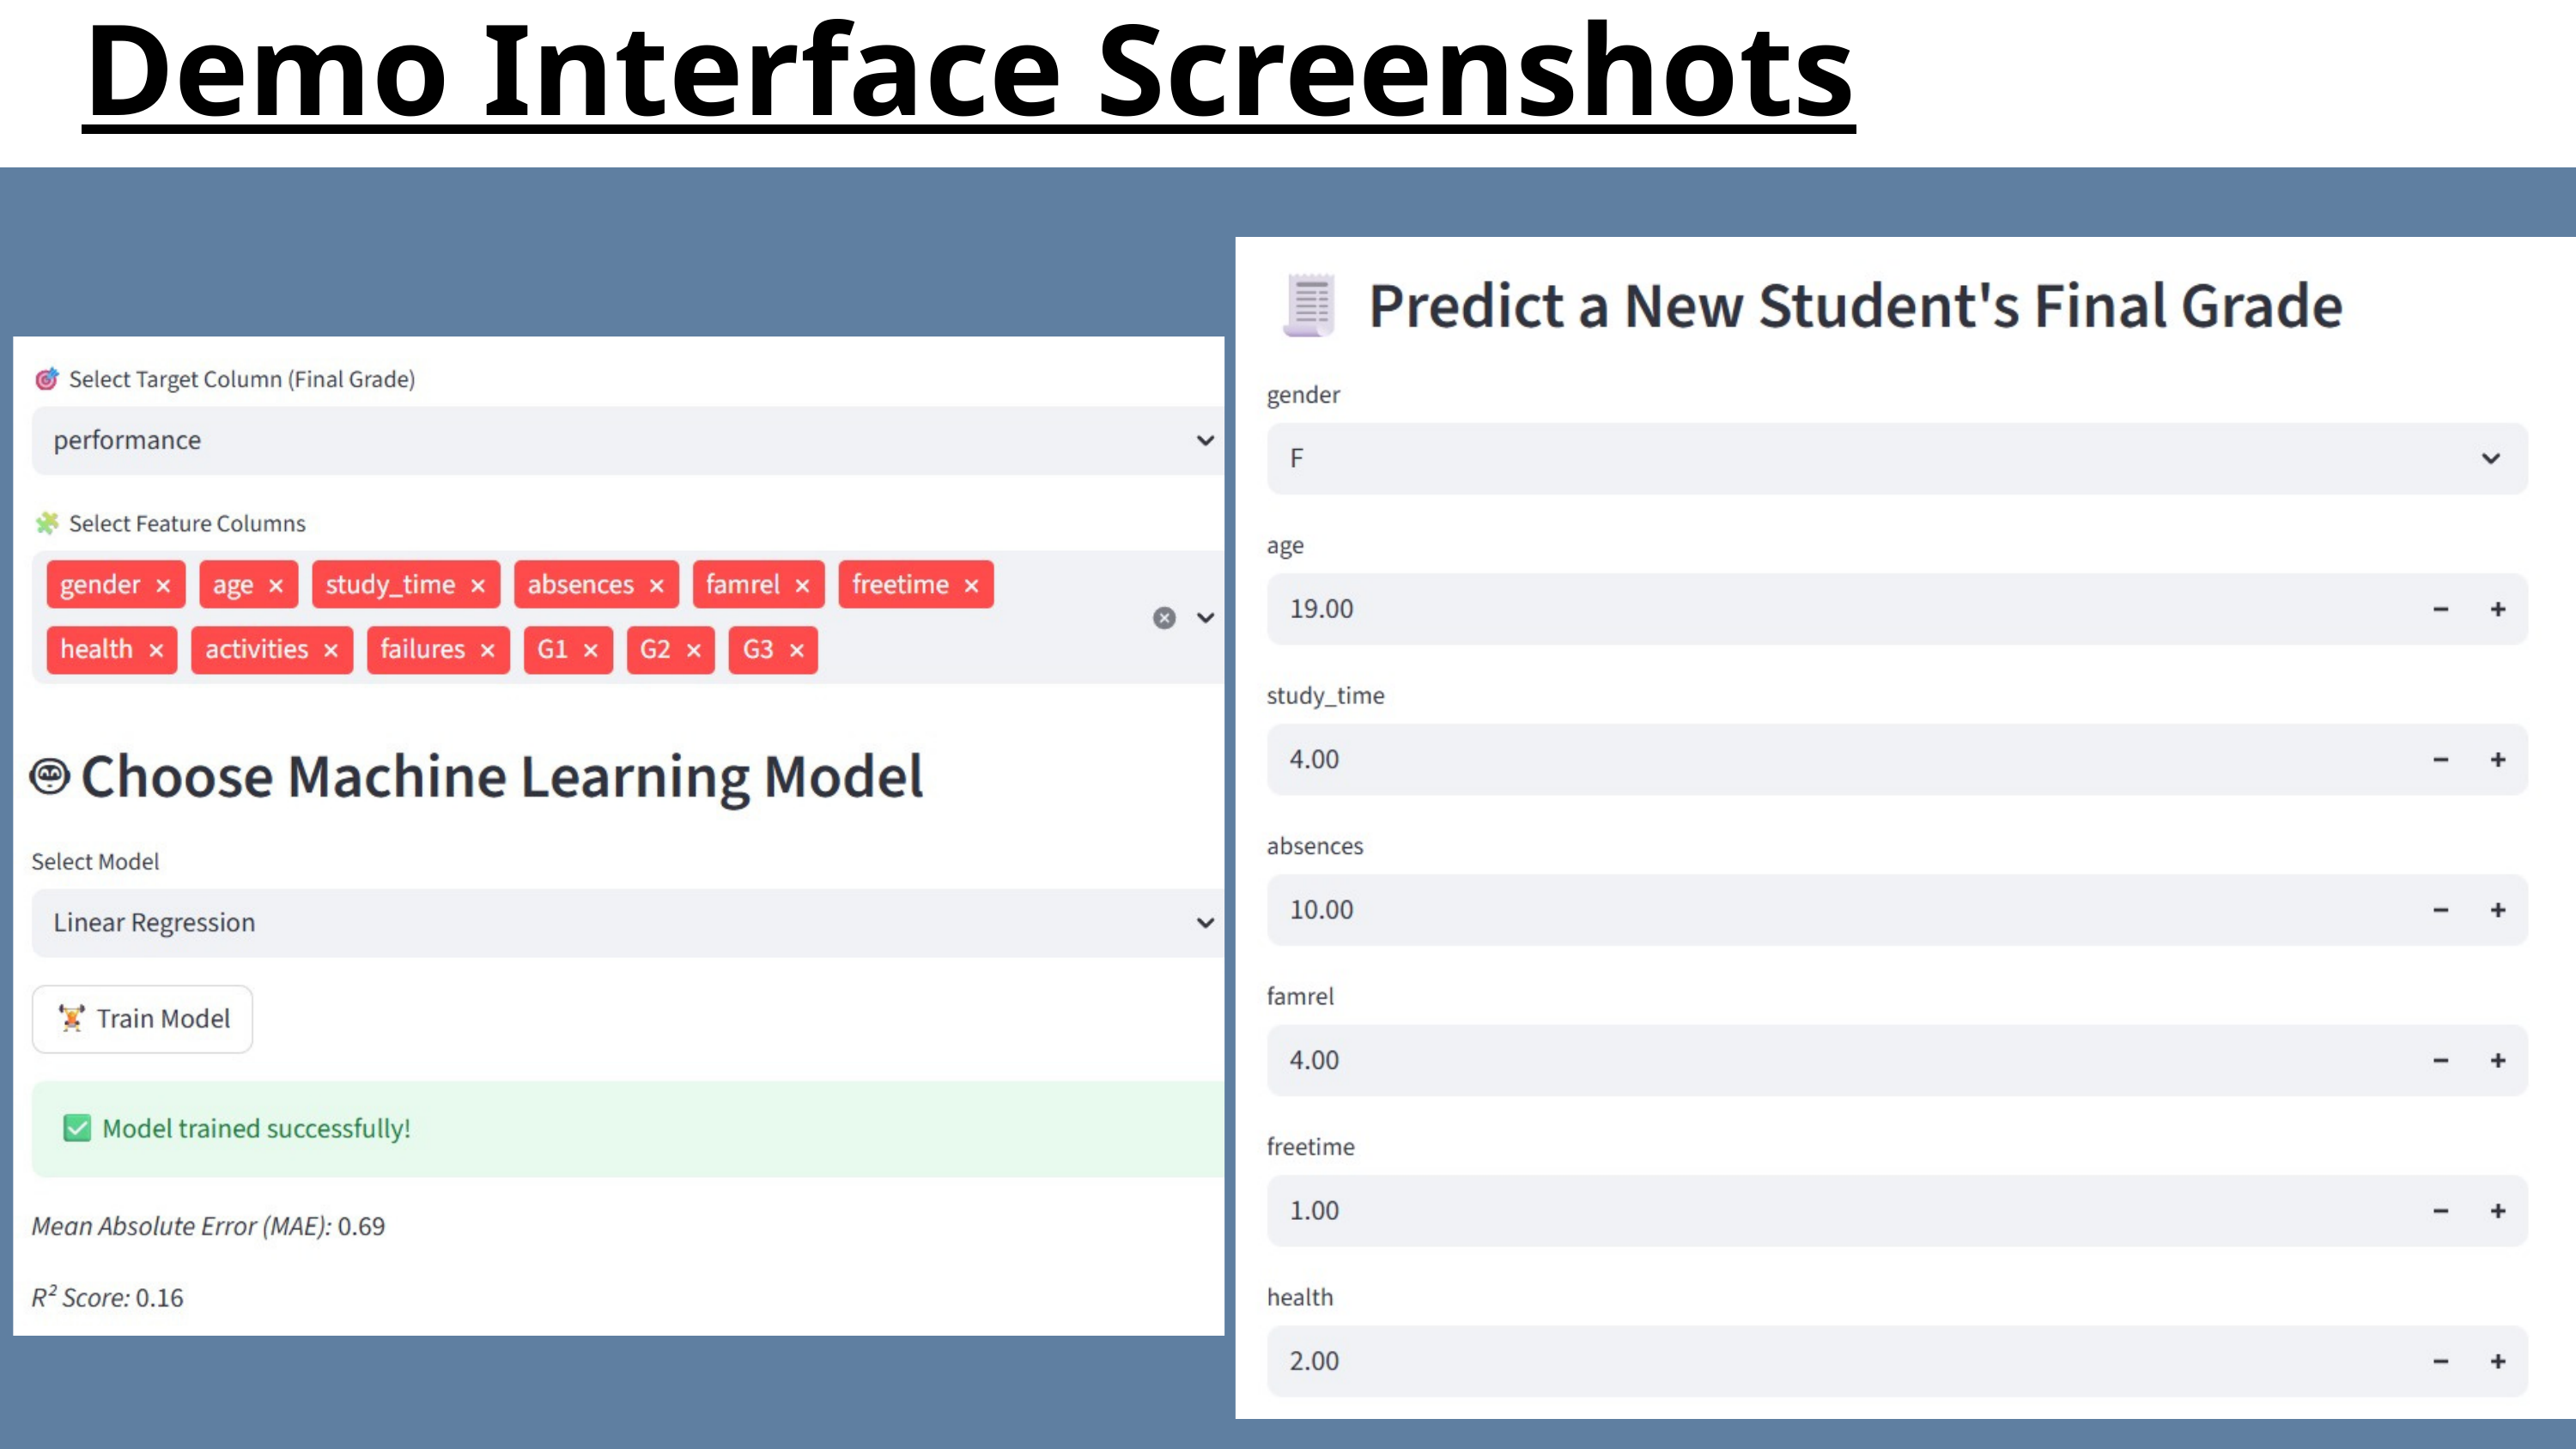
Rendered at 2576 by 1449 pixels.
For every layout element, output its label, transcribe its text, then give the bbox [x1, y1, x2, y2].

text_box [1235, 237, 2576, 1419]
text_box Demo Interface Screenshots [1578, 2, 1902, 141]
text_box [13, 336, 1225, 1336]
text_box Demo Interface Screenshots [82, 2, 998, 141]
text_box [1004, 0, 1572, 1173]
